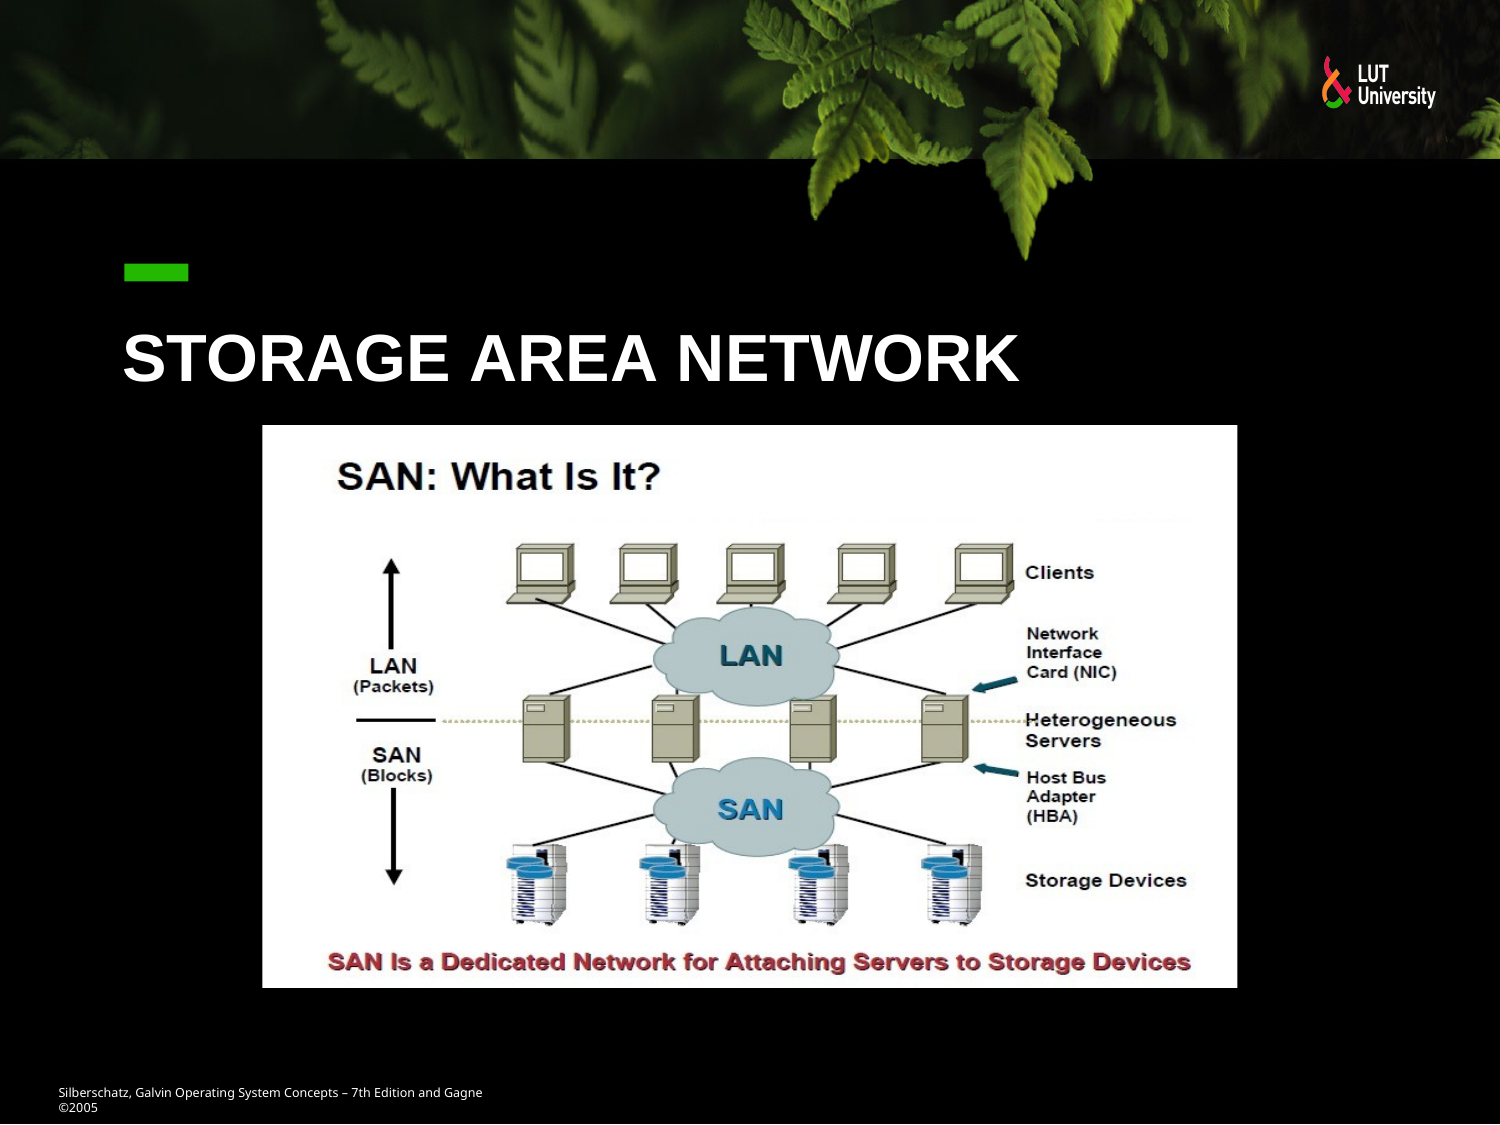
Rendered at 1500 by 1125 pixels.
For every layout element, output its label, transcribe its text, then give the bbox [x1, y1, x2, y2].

text_box [262, 503, 1238, 988]
picture [0, 0, 1500, 1124]
title Storage Area Network [120, 312, 1238, 503]
text_box Silberschatz, Galvin Operating System Concepts – 7th Edition and Gagne ©2005 [43, 1077, 525, 1123]
